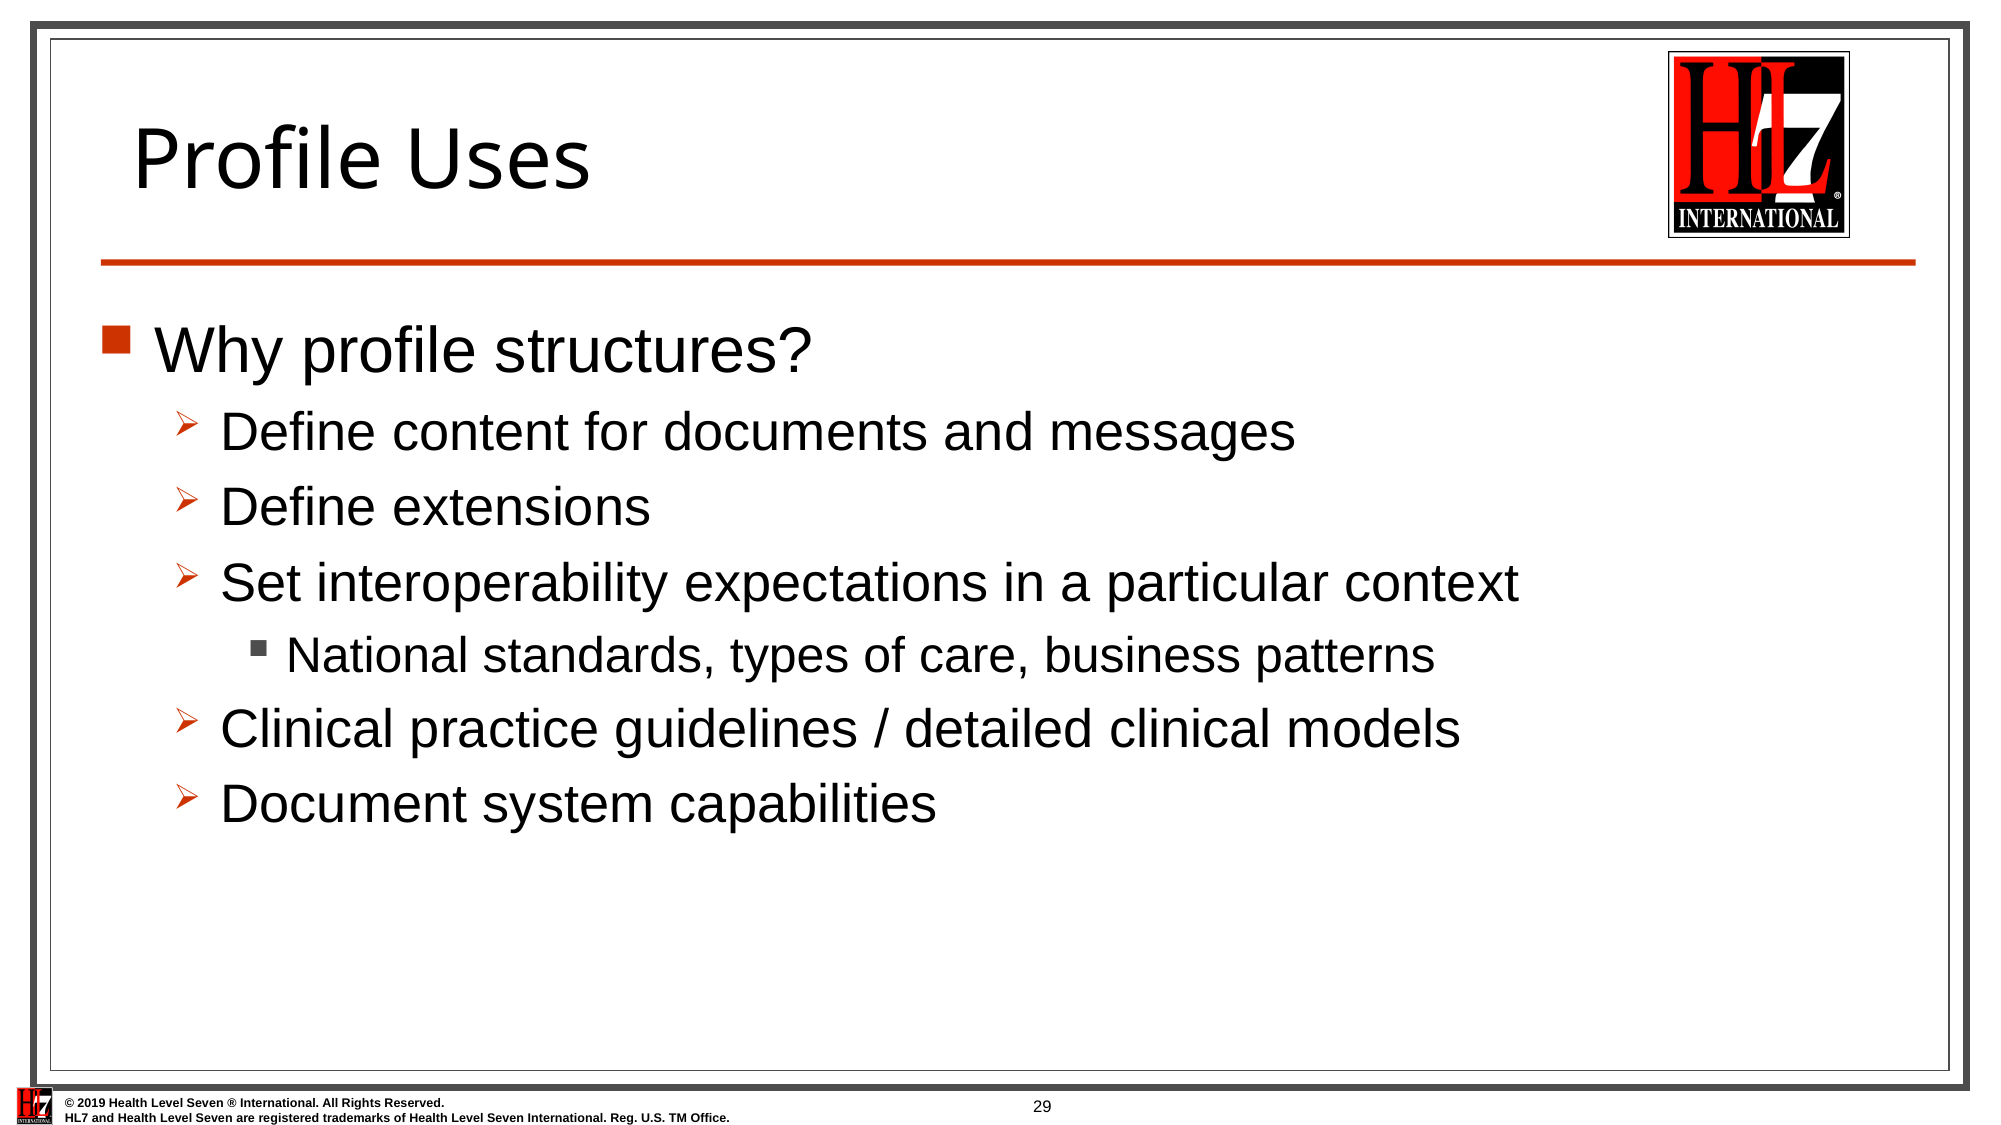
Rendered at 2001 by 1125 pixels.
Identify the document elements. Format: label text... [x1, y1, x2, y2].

title Profile Uses [116, 77, 1901, 213]
picture [1668, 213, 1850, 238]
slide_number 29 [949, 1087, 1067, 1125]
picture [1668, 51, 1850, 77]
list Why profile structures? Define content for documents and messages Define extensions Set interoperability expectations in a particular context National standards, types of care, business patterns Clinical practice guidelines / detailed clinical models Document system capabilities [83, 299, 1917, 1026]
picture [16, 1087, 53, 1125]
